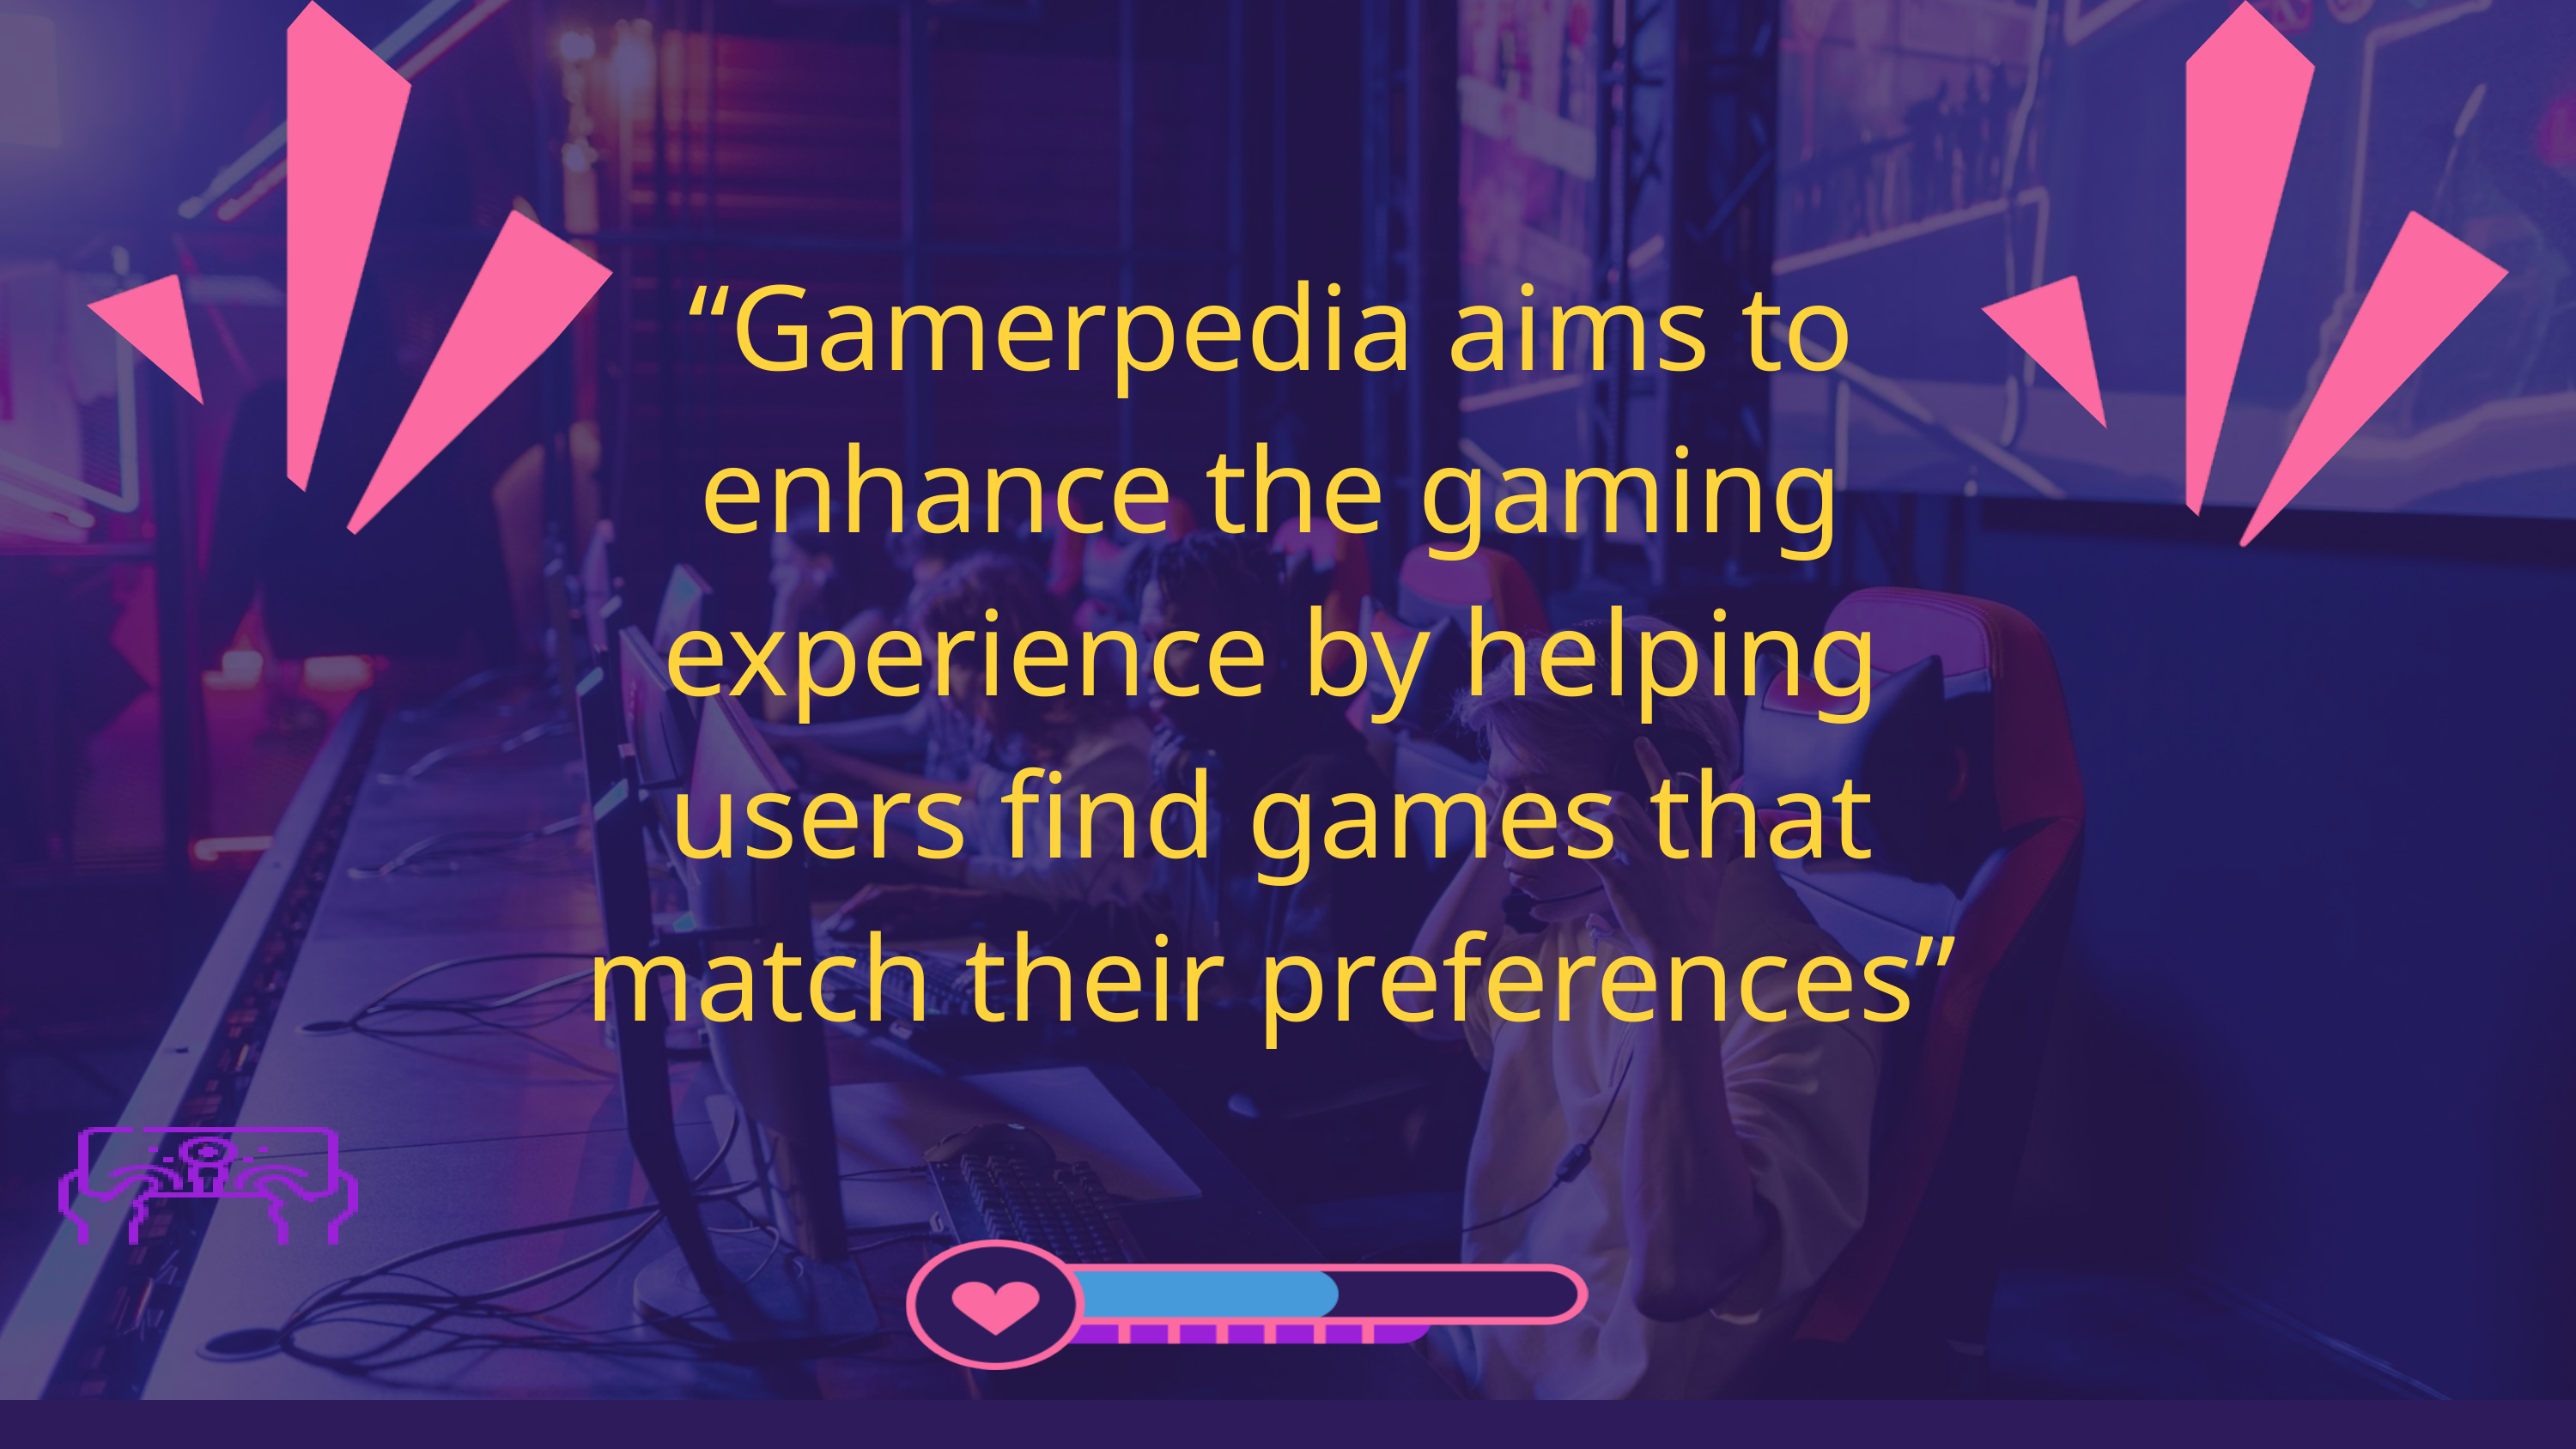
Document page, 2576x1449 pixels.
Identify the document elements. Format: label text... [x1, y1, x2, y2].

text_box [49, 1105, 368, 1265]
text_box [0, 0, 2576, 1400]
text_box [1965, 0, 2519, 555]
text_box [65, 0, 621, 552]
text_box “Gamerpedia aims to enhance the gaming experience by helping users find games that match their preferences” [517, 230, 2026, 1046]
text_box [906, 1240, 1589, 1370]
